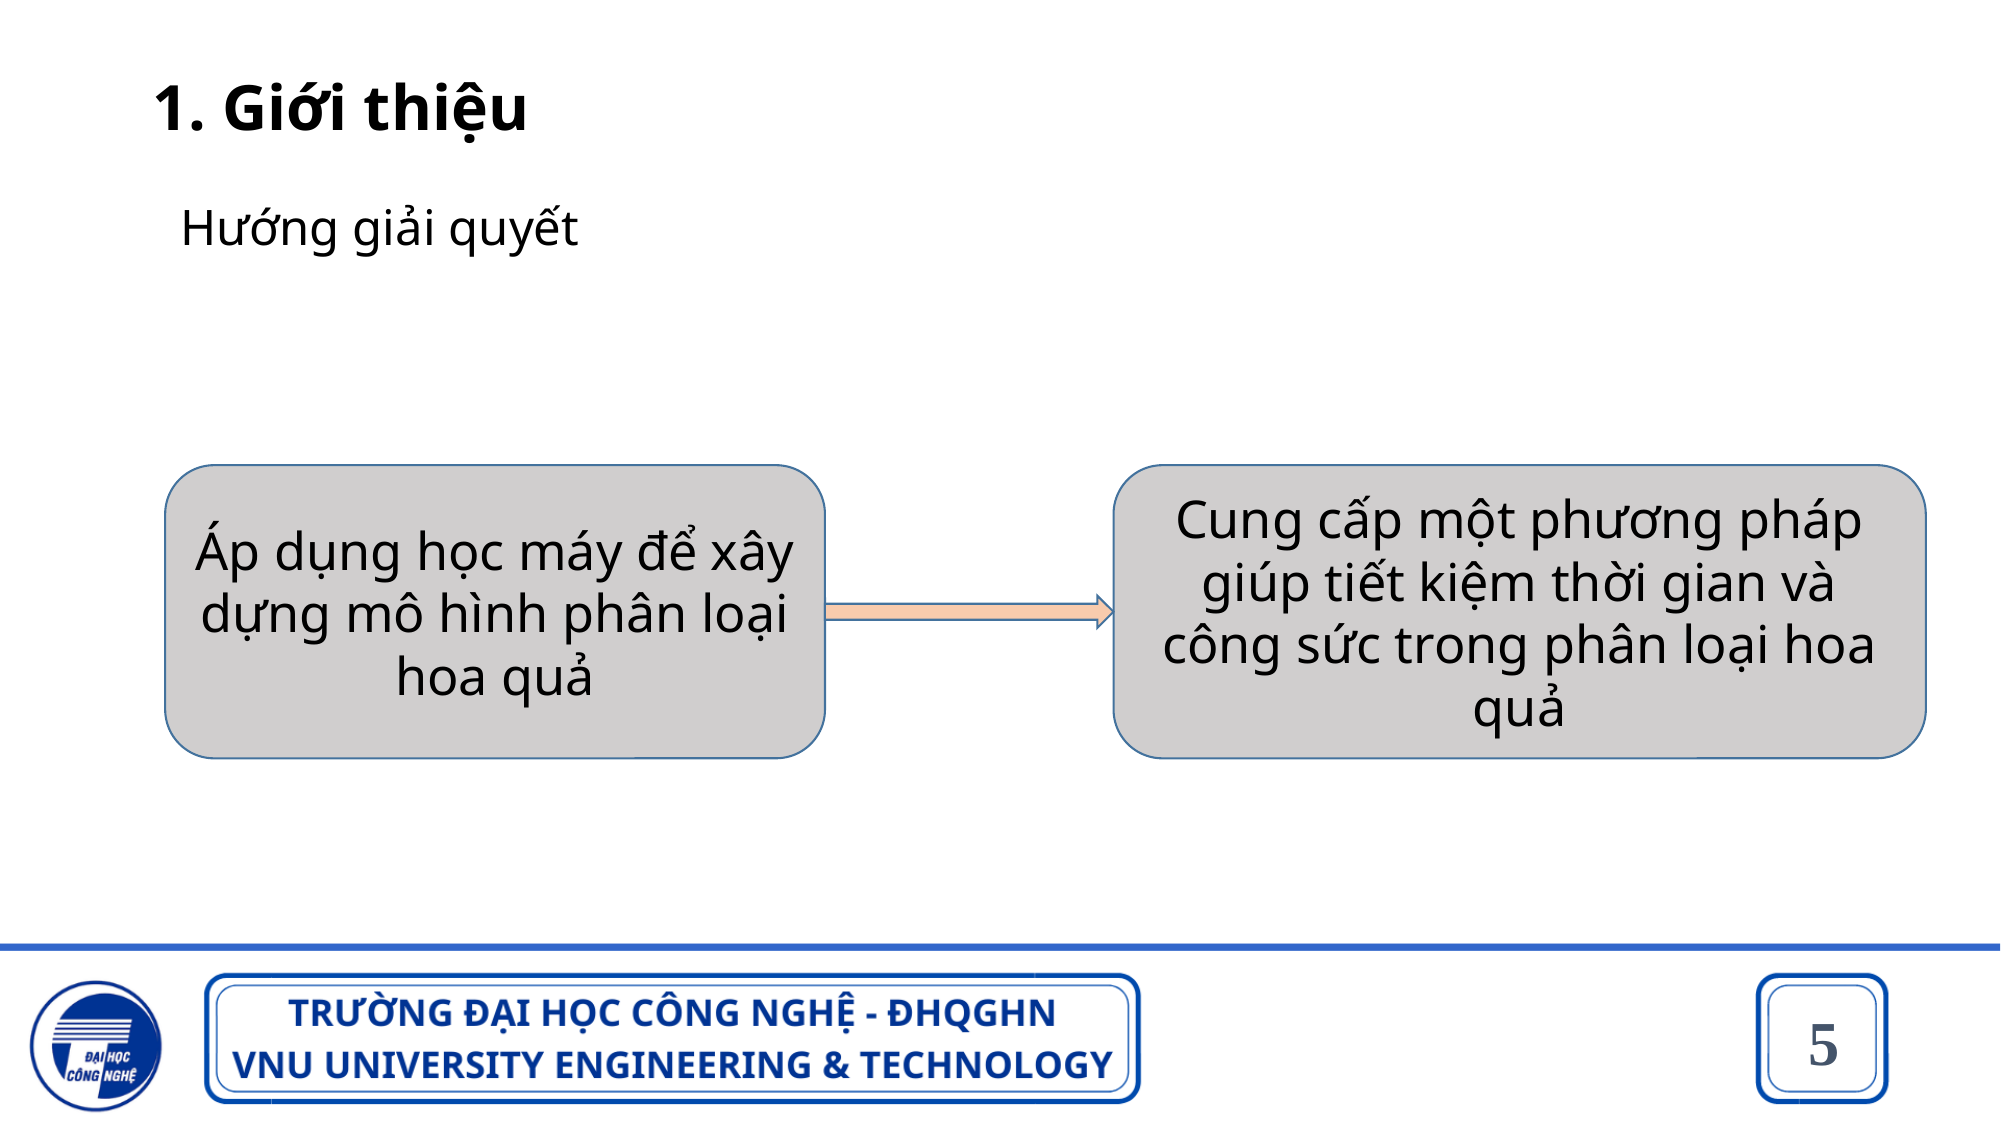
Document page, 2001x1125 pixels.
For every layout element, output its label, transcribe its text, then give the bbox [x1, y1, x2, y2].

text_box Áp dụng học máy để xây dựng mô hình phân loại hoa quả [164, 464, 827, 760]
text_box Cung cấp một phương pháp giúp tiết kiệm thời gian và công sức trong phân loại hoa quả [1112, 464, 1927, 760]
slide_number 5 [1758, 978, 1891, 1103]
text_box [823, 593, 1115, 631]
text_box 1. Giới thiệu [137, 1, 1863, 220]
picture [0, 0, 2001, 1125]
list Hướng giải quyết [165, 220, 625, 275]
